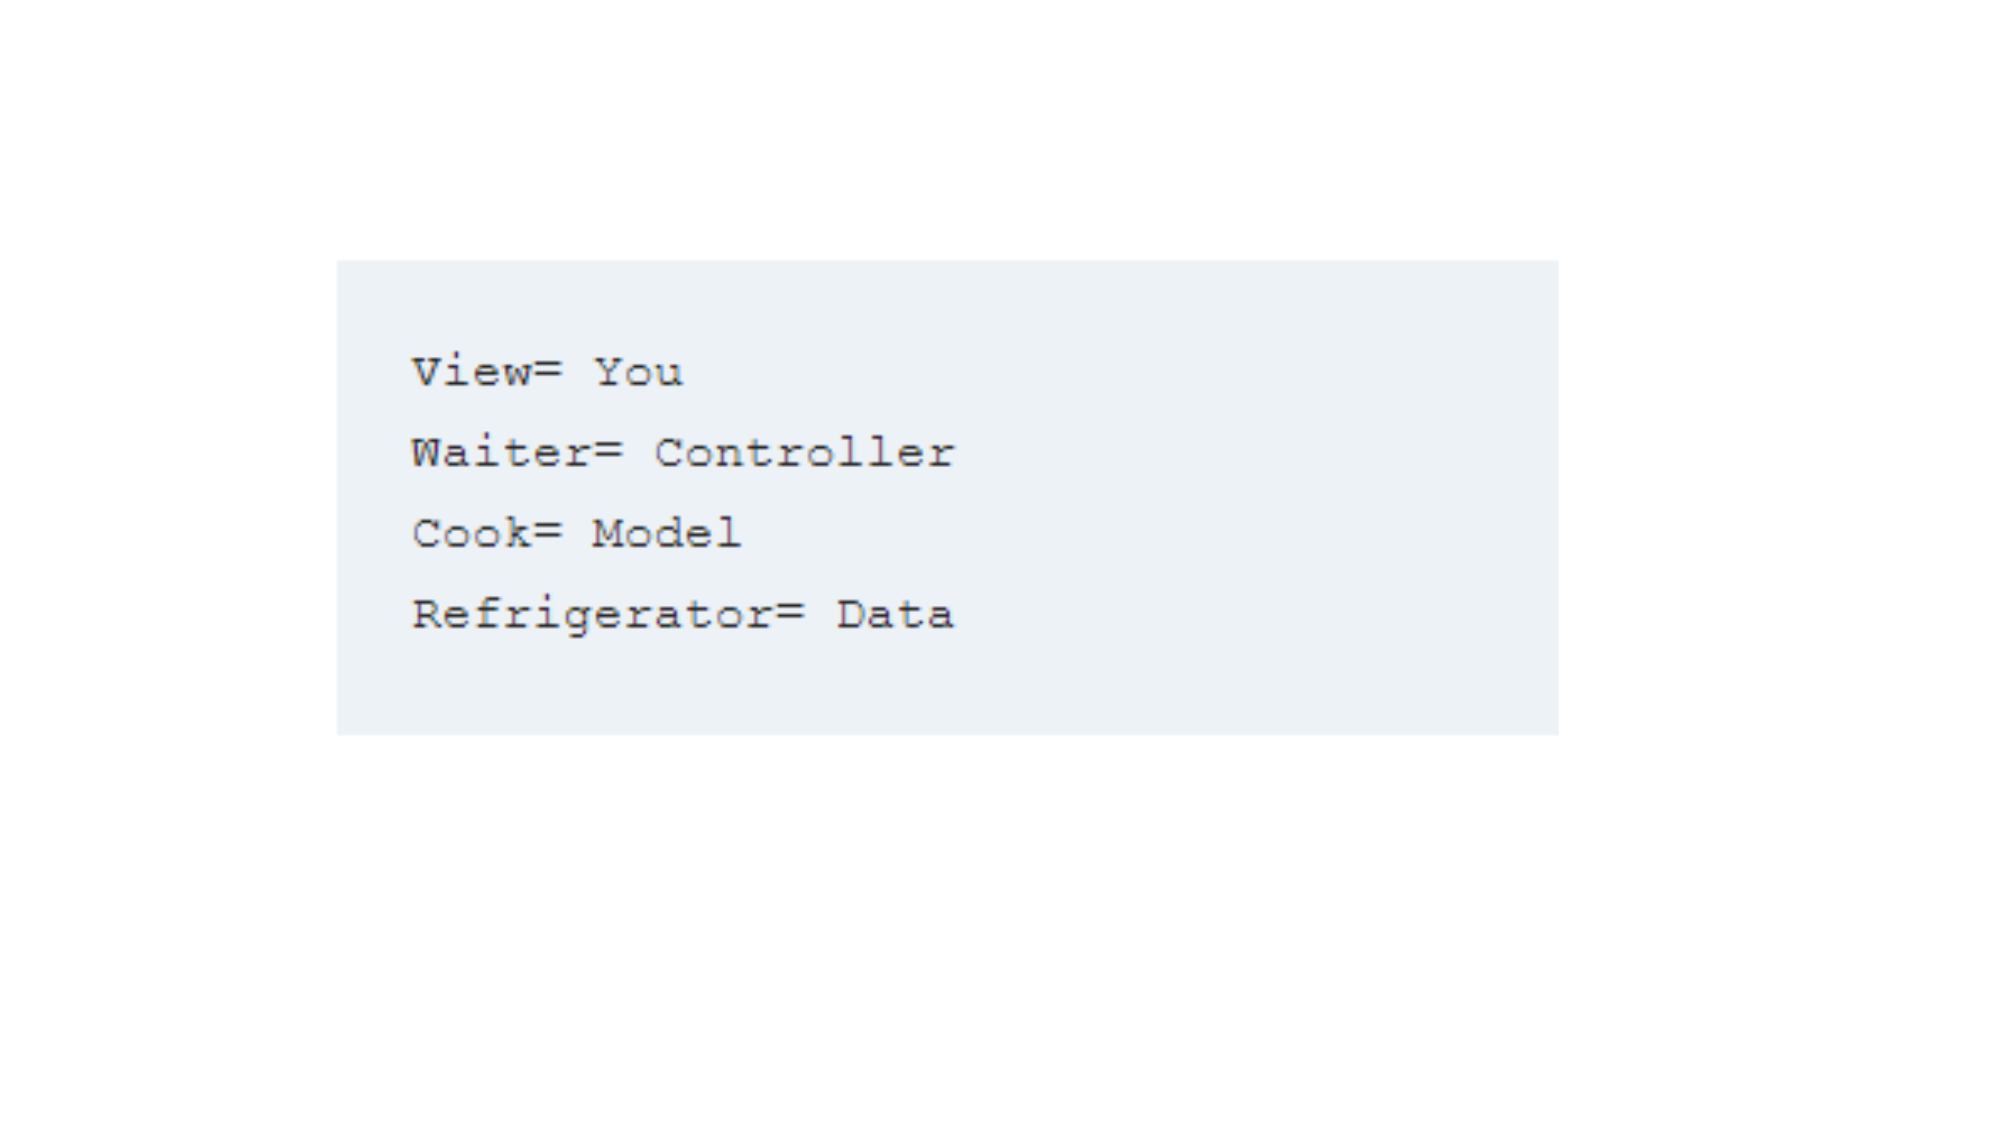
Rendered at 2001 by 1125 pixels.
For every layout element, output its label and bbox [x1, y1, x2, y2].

picture [229, 230, 1559, 836]
